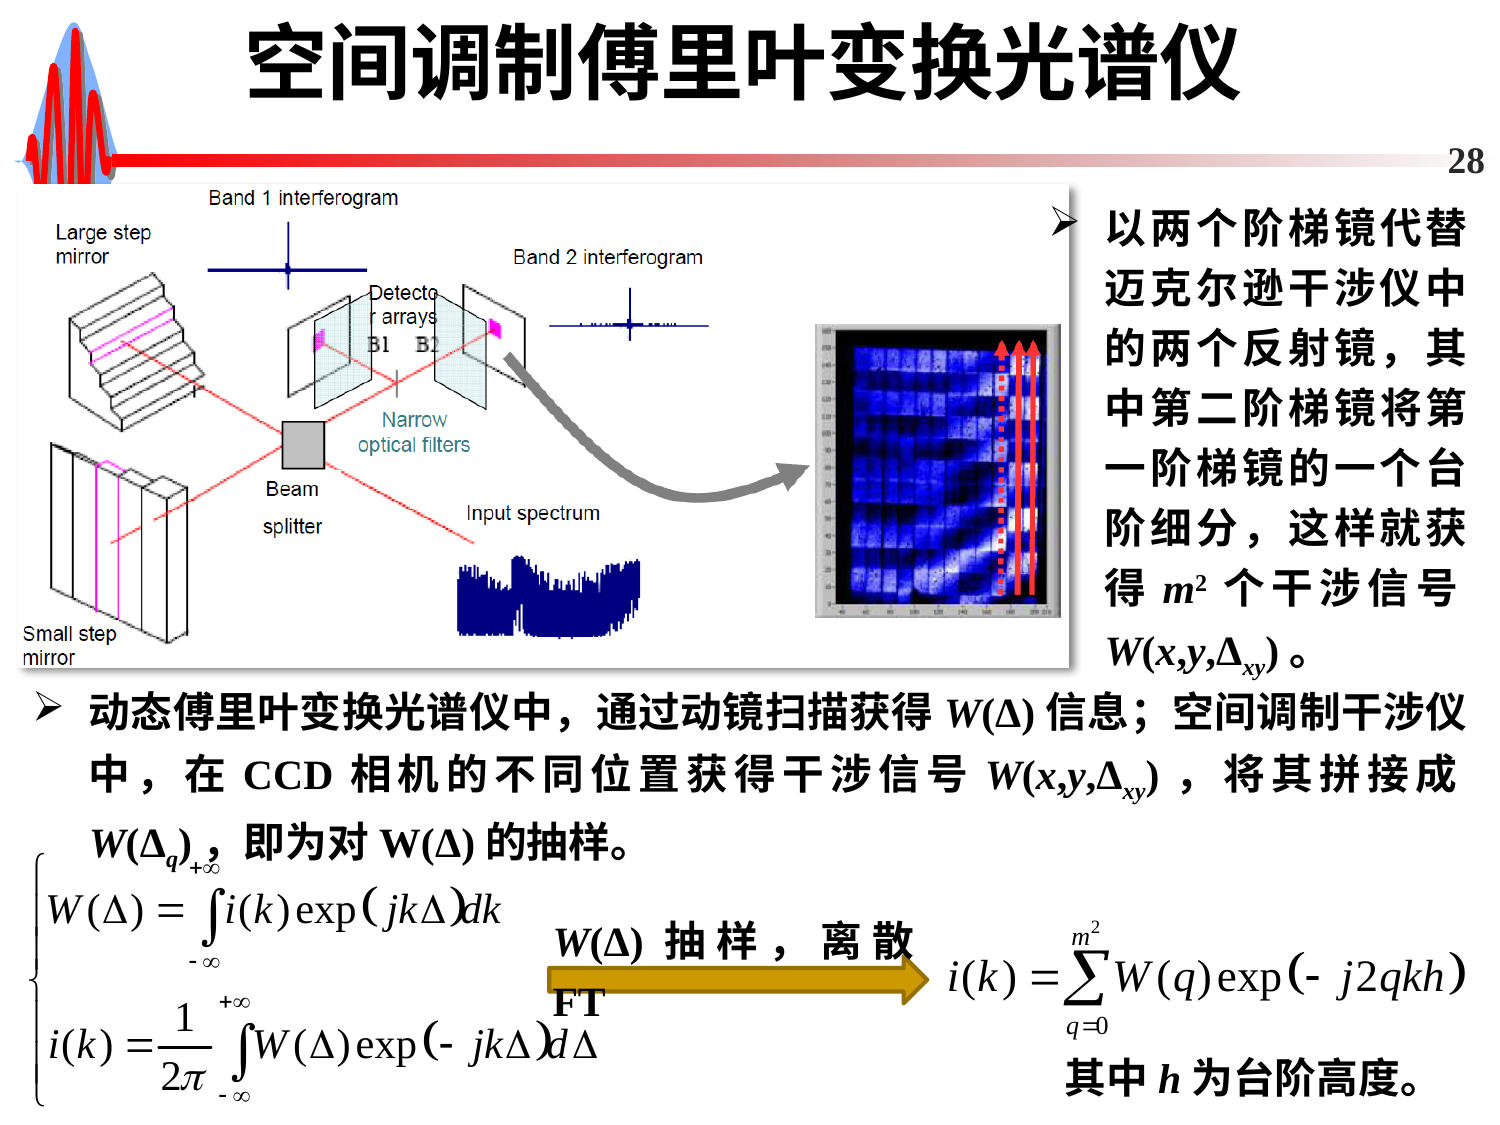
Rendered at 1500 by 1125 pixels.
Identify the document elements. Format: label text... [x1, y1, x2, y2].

title 空间调制傅里叶变换光谱仪 [50, 24, 1438, 118]
text_box 以两个阶梯镜代替迈克尔逊干涉仪中的两个反射镜，其中第二阶梯镜将第一阶梯镜的一个台阶细分，这样就获得m2个干涉信号W(x,y,Δxy)。 [1033, 184, 1483, 688]
slide_number 28 [1370, 141, 1500, 177]
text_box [537, 896, 940, 1004]
text_box 动态傅里叶变换光谱仪中，通过动镜扫描获得W(Δ)信息；空间调制干涉仪中，在CCD相机的不同位置获得干涉信号W(x,y,Δxy)，将其拼接成W(Δq)，即为对W(Δ)的抽样。 [17, 675, 1483, 880]
picture [17, 184, 1070, 668]
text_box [19, 842, 607, 1118]
text_box 其中h为台阶高度。 [1049, 1056, 1457, 1109]
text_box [941, 908, 1472, 1048]
